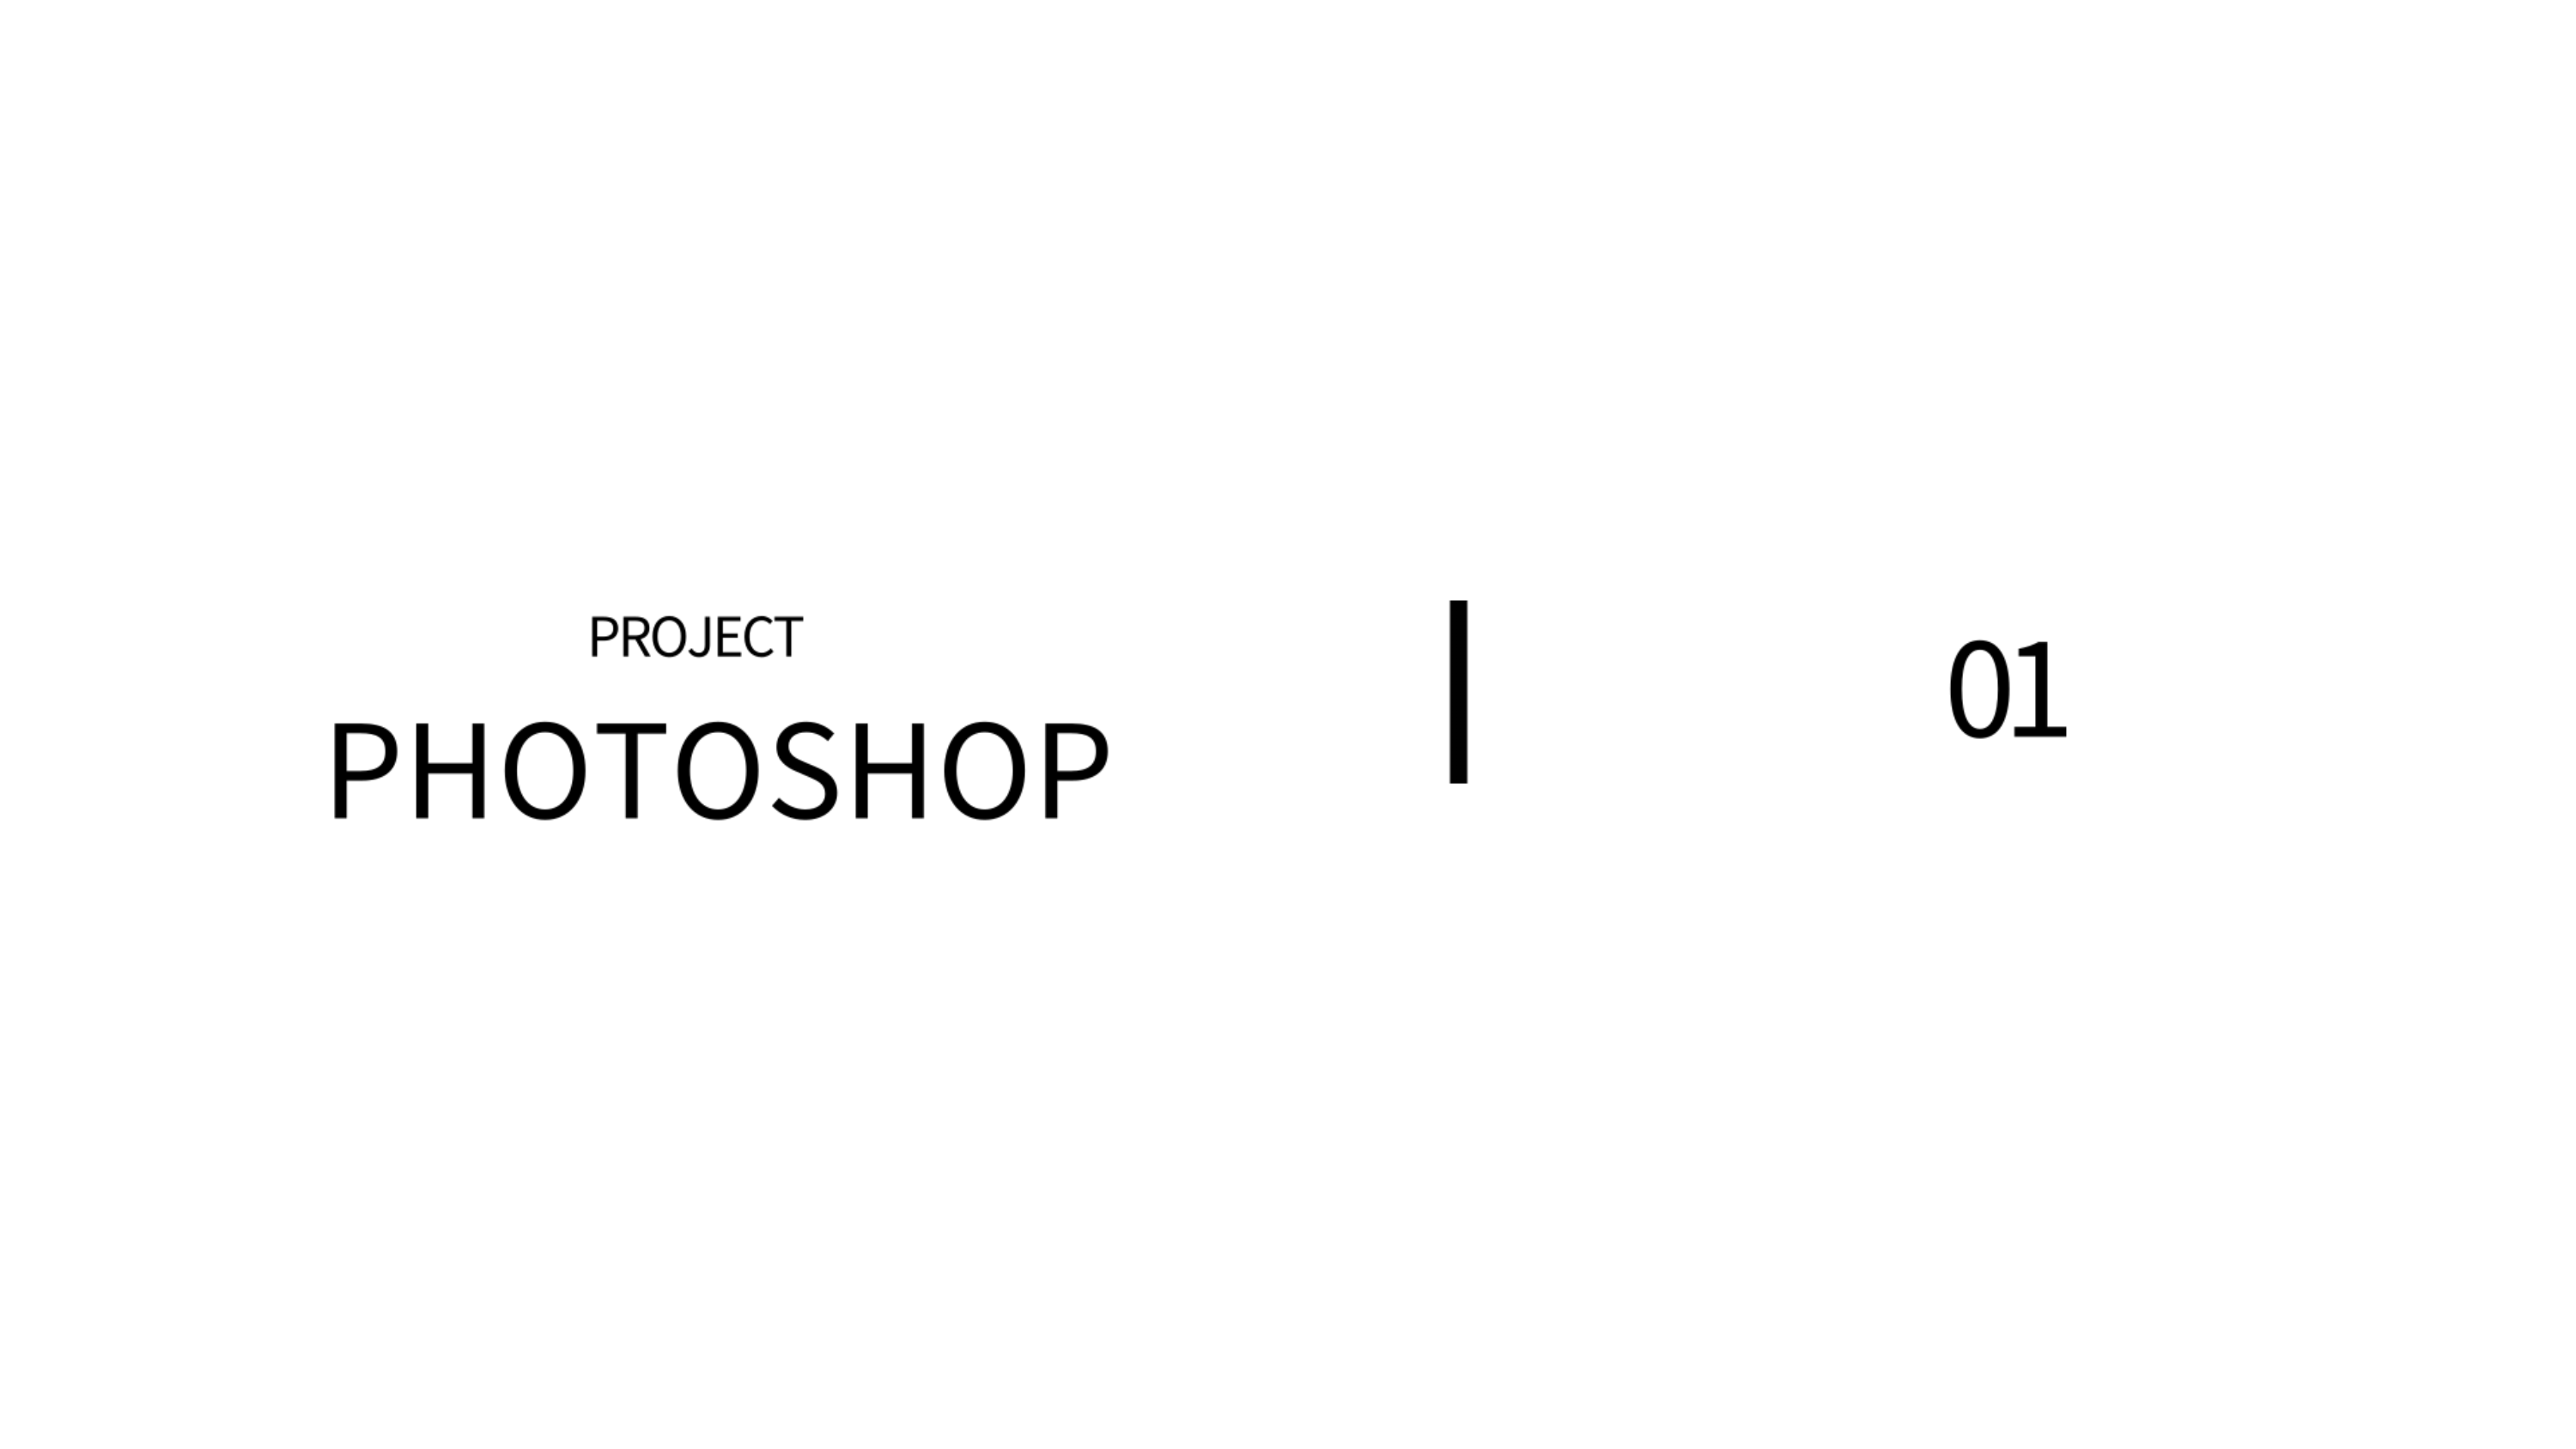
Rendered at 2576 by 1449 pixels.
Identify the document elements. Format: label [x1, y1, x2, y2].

picture [236, 588, 1173, 913]
picture [1425, 727, 1492, 783]
picture [1425, 601, 1492, 657]
text_box [1366, 657, 1550, 727]
picture [1718, 573, 2134, 833]
